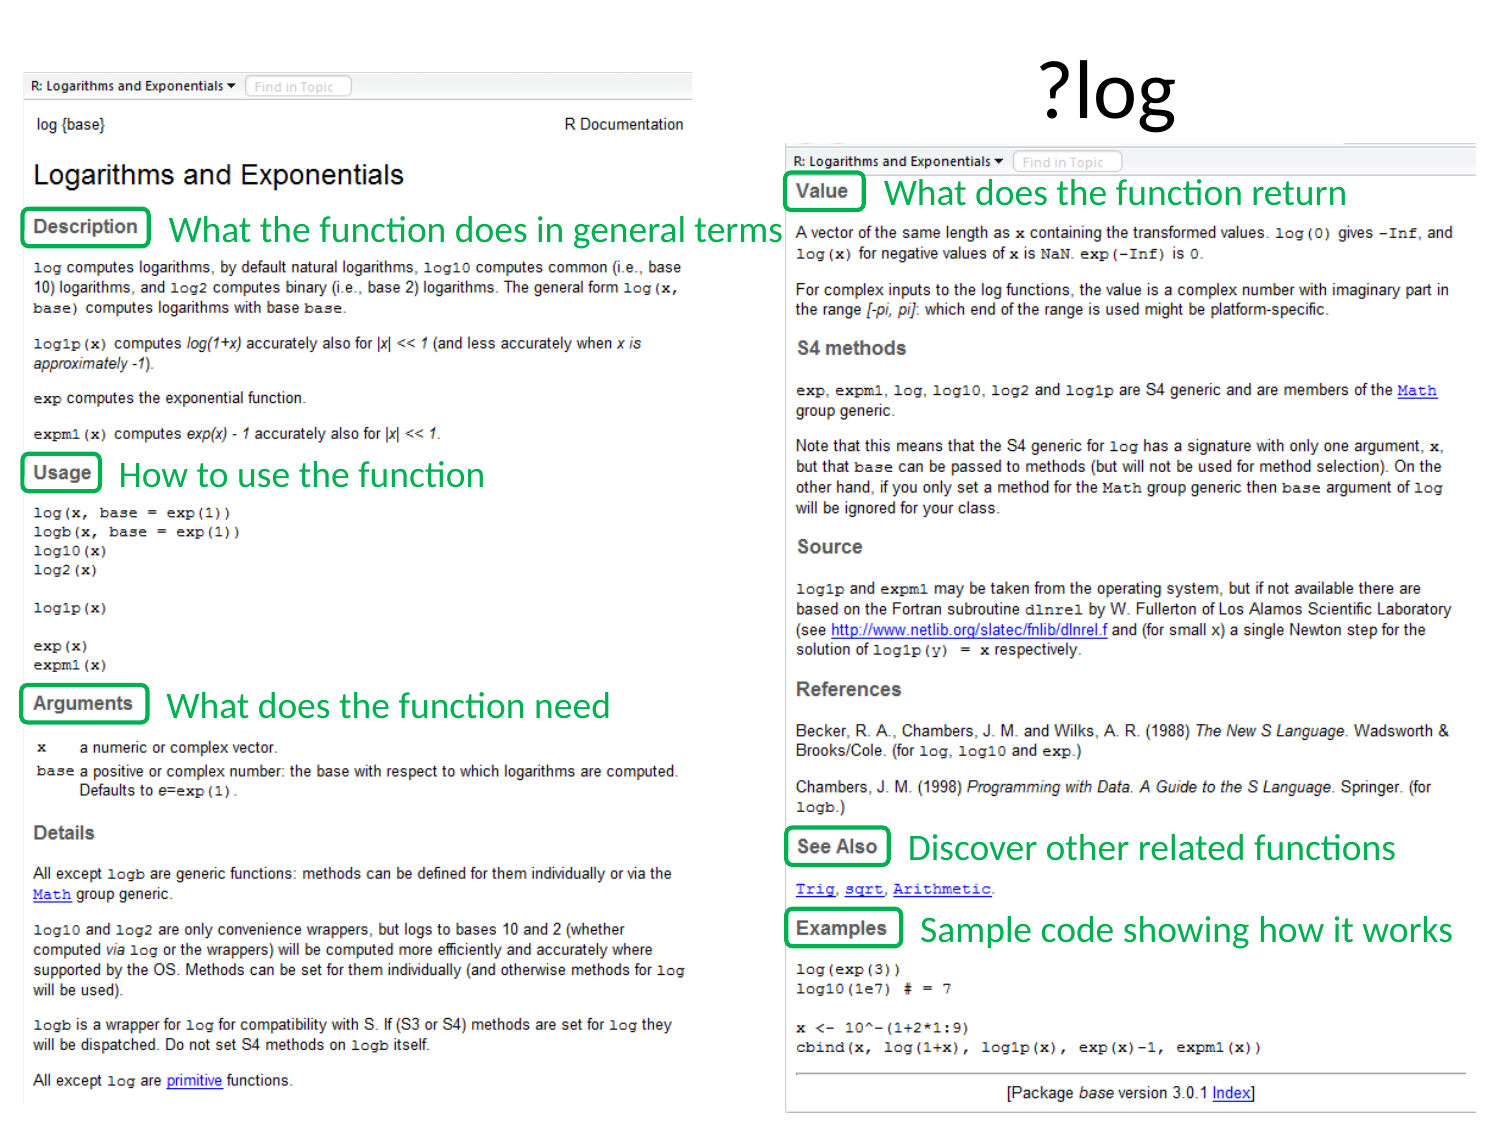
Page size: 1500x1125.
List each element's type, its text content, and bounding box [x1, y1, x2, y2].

text_box What the function does in general terms [696, 197, 780, 257]
picture [785, 143, 1476, 1113]
picture [23, 72, 693, 1105]
title ?log [762, 7, 1450, 163]
